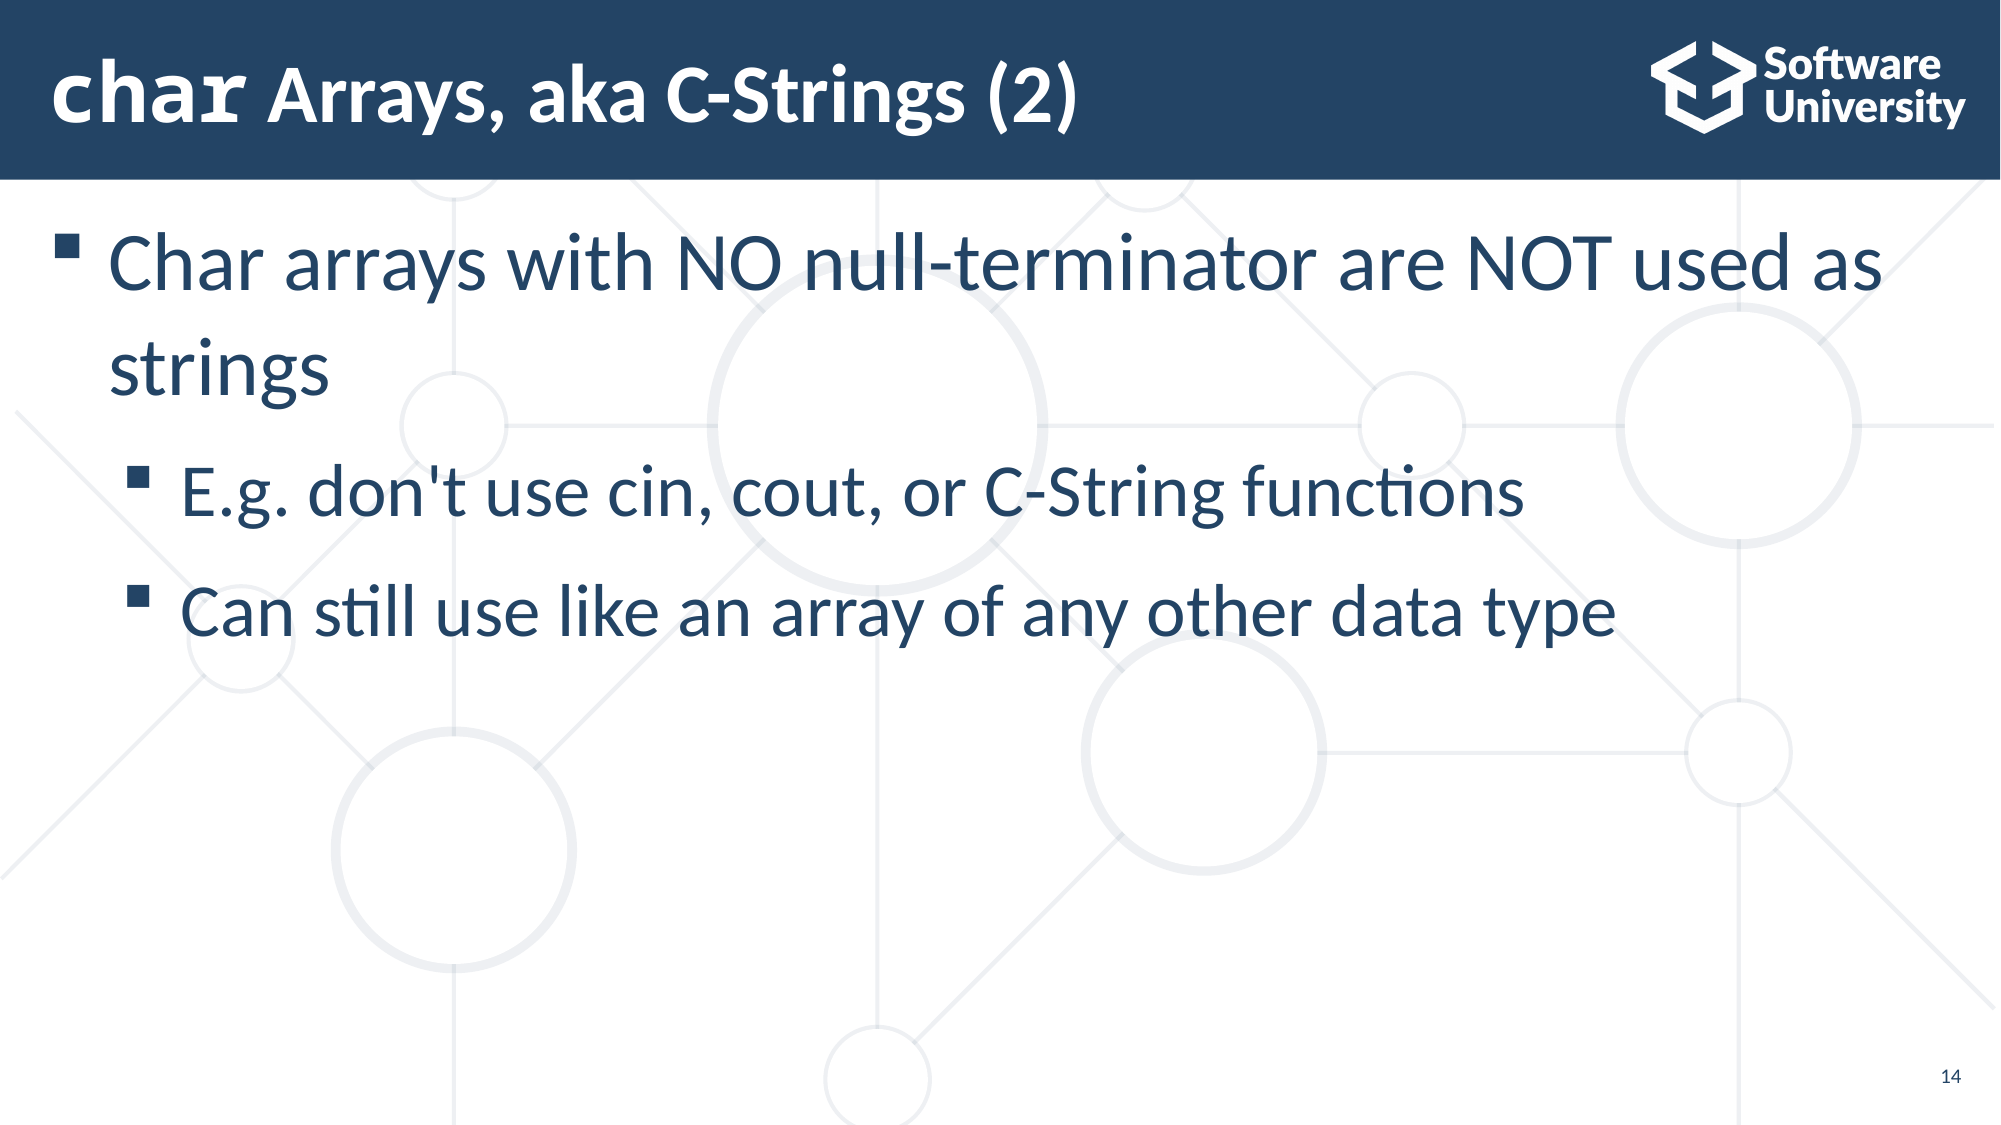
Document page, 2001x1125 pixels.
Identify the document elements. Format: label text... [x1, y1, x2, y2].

title char Arrays, aka C-Strings (2) [31, 16, 1625, 162]
list Char arrays with NO null-terminator are NOT used as strings E.g. don't use cin, cout, or C-String functions Can still use like an array of any other data type [31, 196, 1970, 1104]
picture [1651, 41, 1966, 134]
slide_number 14 [1896, 1049, 1968, 1101]
